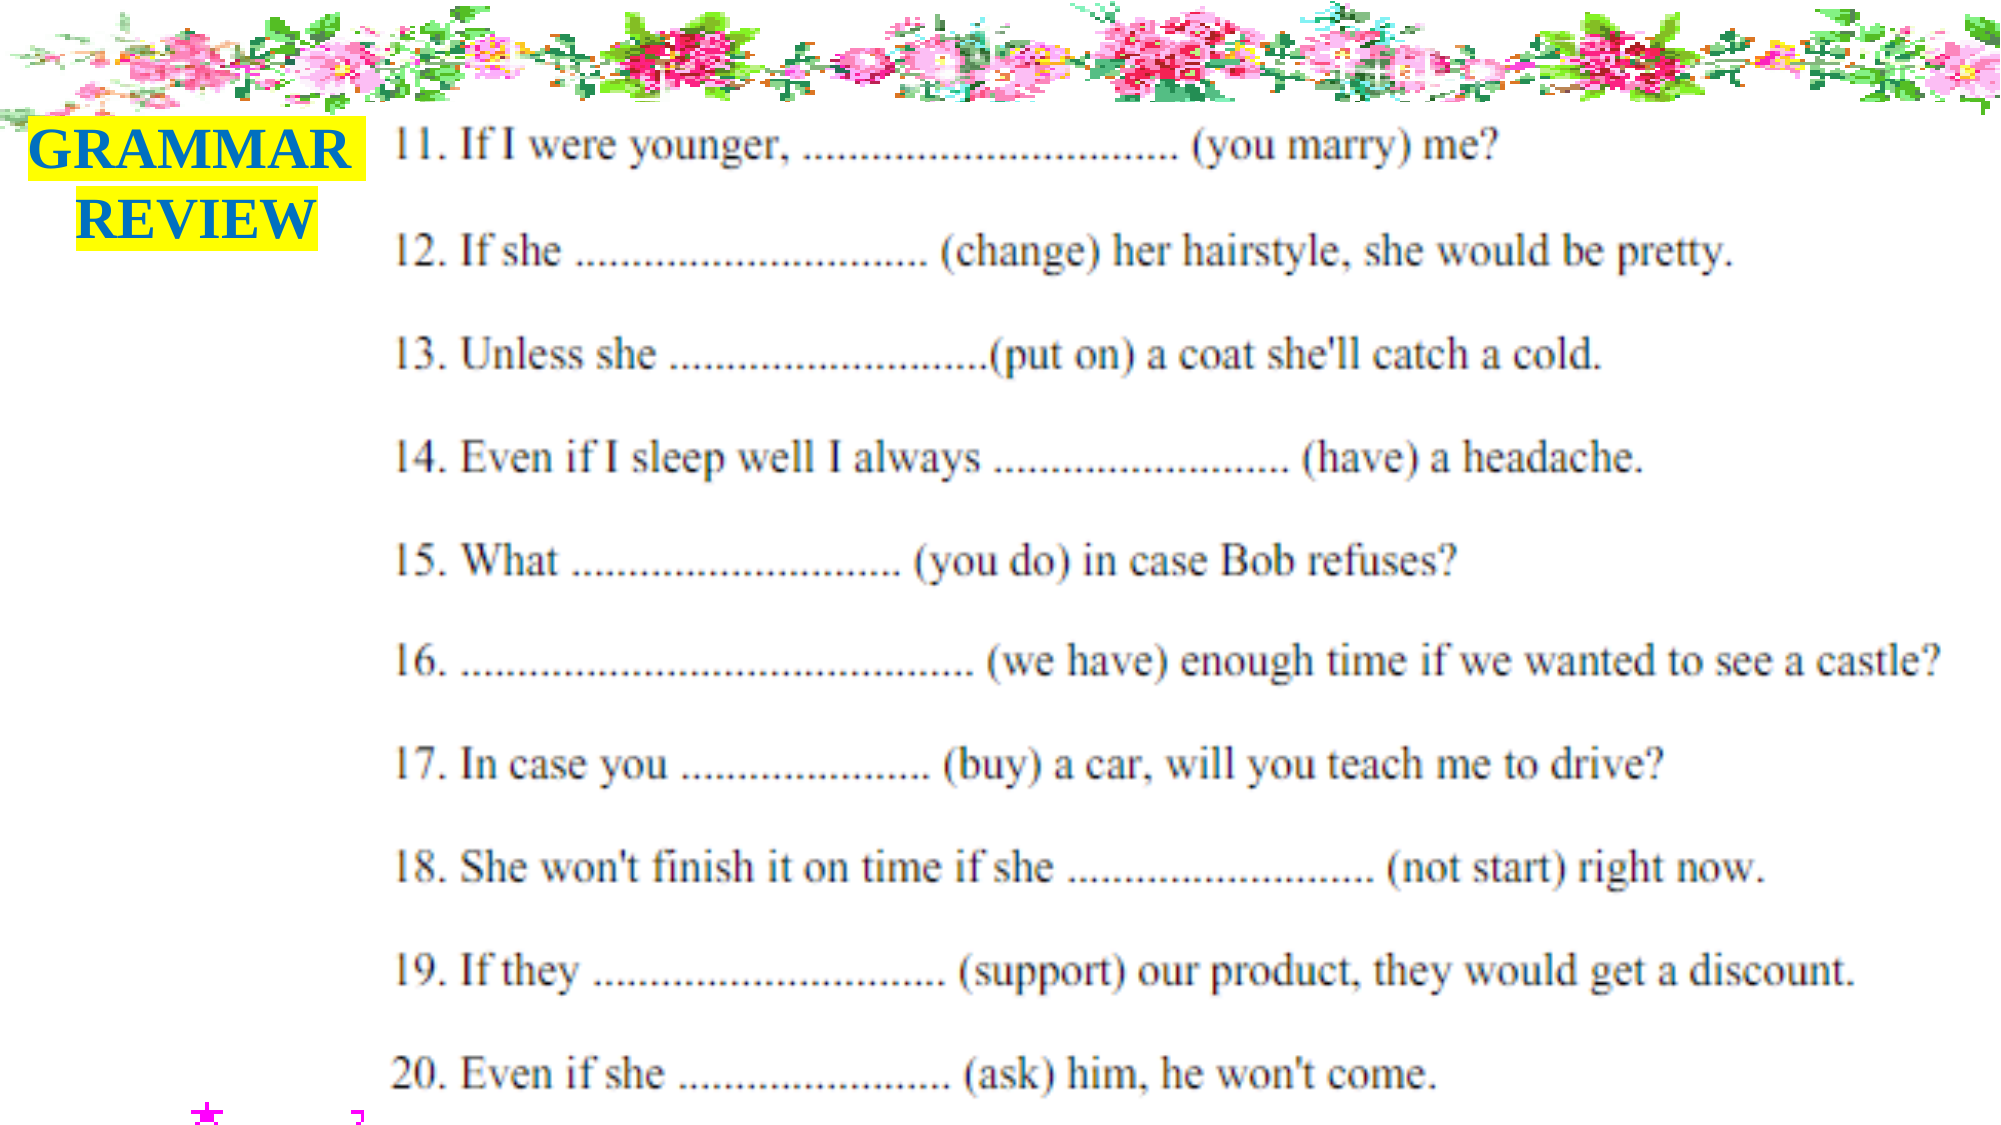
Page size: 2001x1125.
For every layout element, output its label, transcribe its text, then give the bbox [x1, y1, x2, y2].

picture [0, 1, 2000, 1125]
text_box GRAMMAR REVIEW [0, 102, 364, 258]
